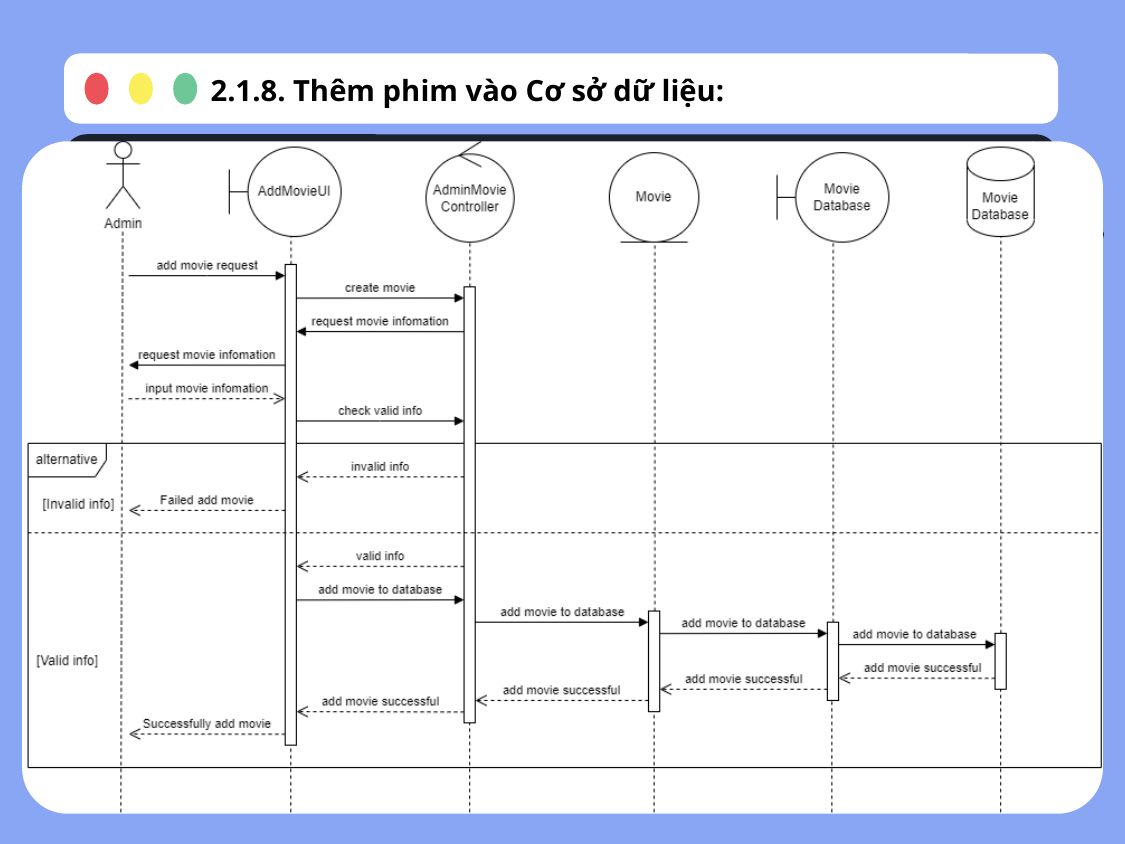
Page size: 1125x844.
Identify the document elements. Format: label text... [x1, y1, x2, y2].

text_box 2.1.8. Thêm phim vào Cơ sở dữ liệu: [195, 64, 1052, 115]
picture [21, 141, 1104, 814]
